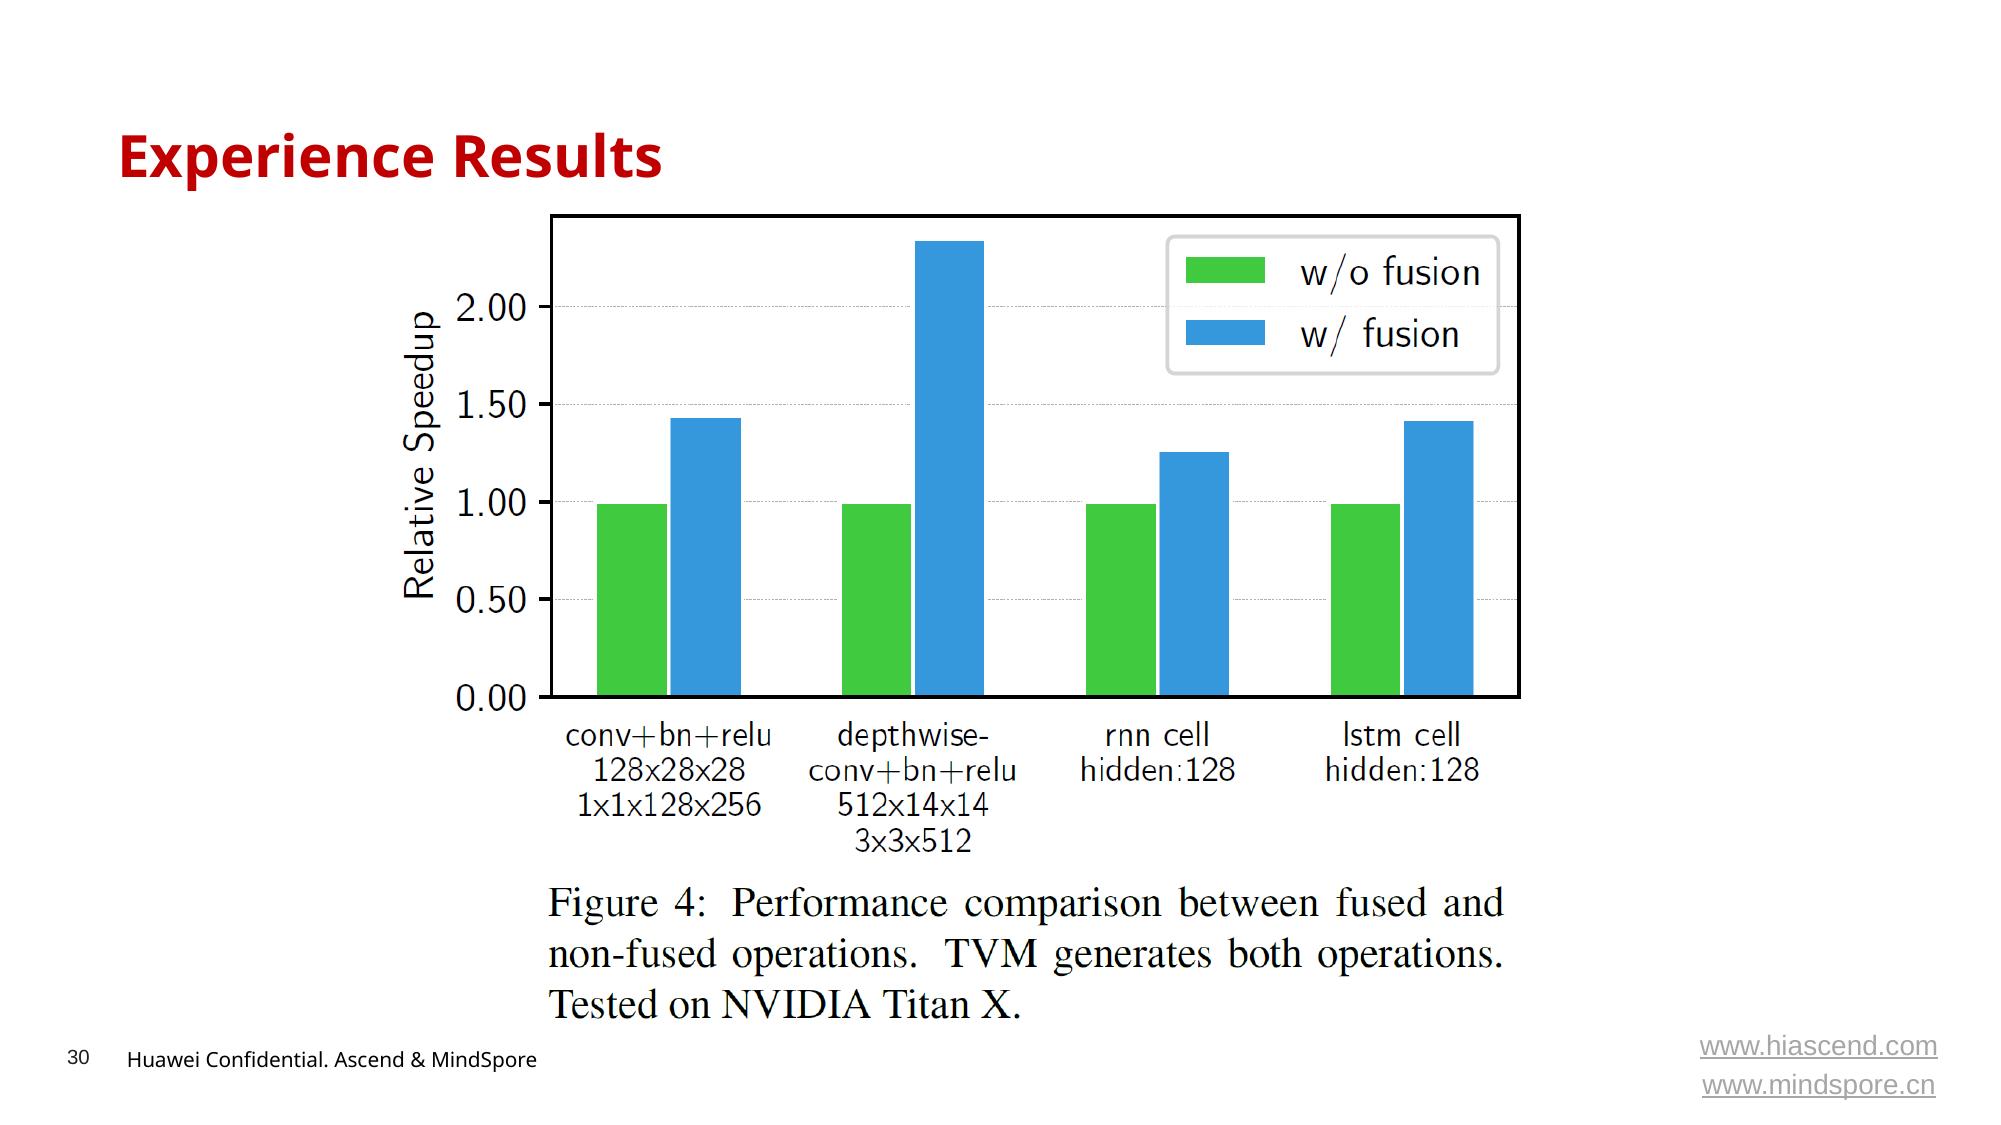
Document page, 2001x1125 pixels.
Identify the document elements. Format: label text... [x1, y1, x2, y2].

title Experience Results [102, 111, 1901, 209]
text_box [336, 207, 1592, 1025]
